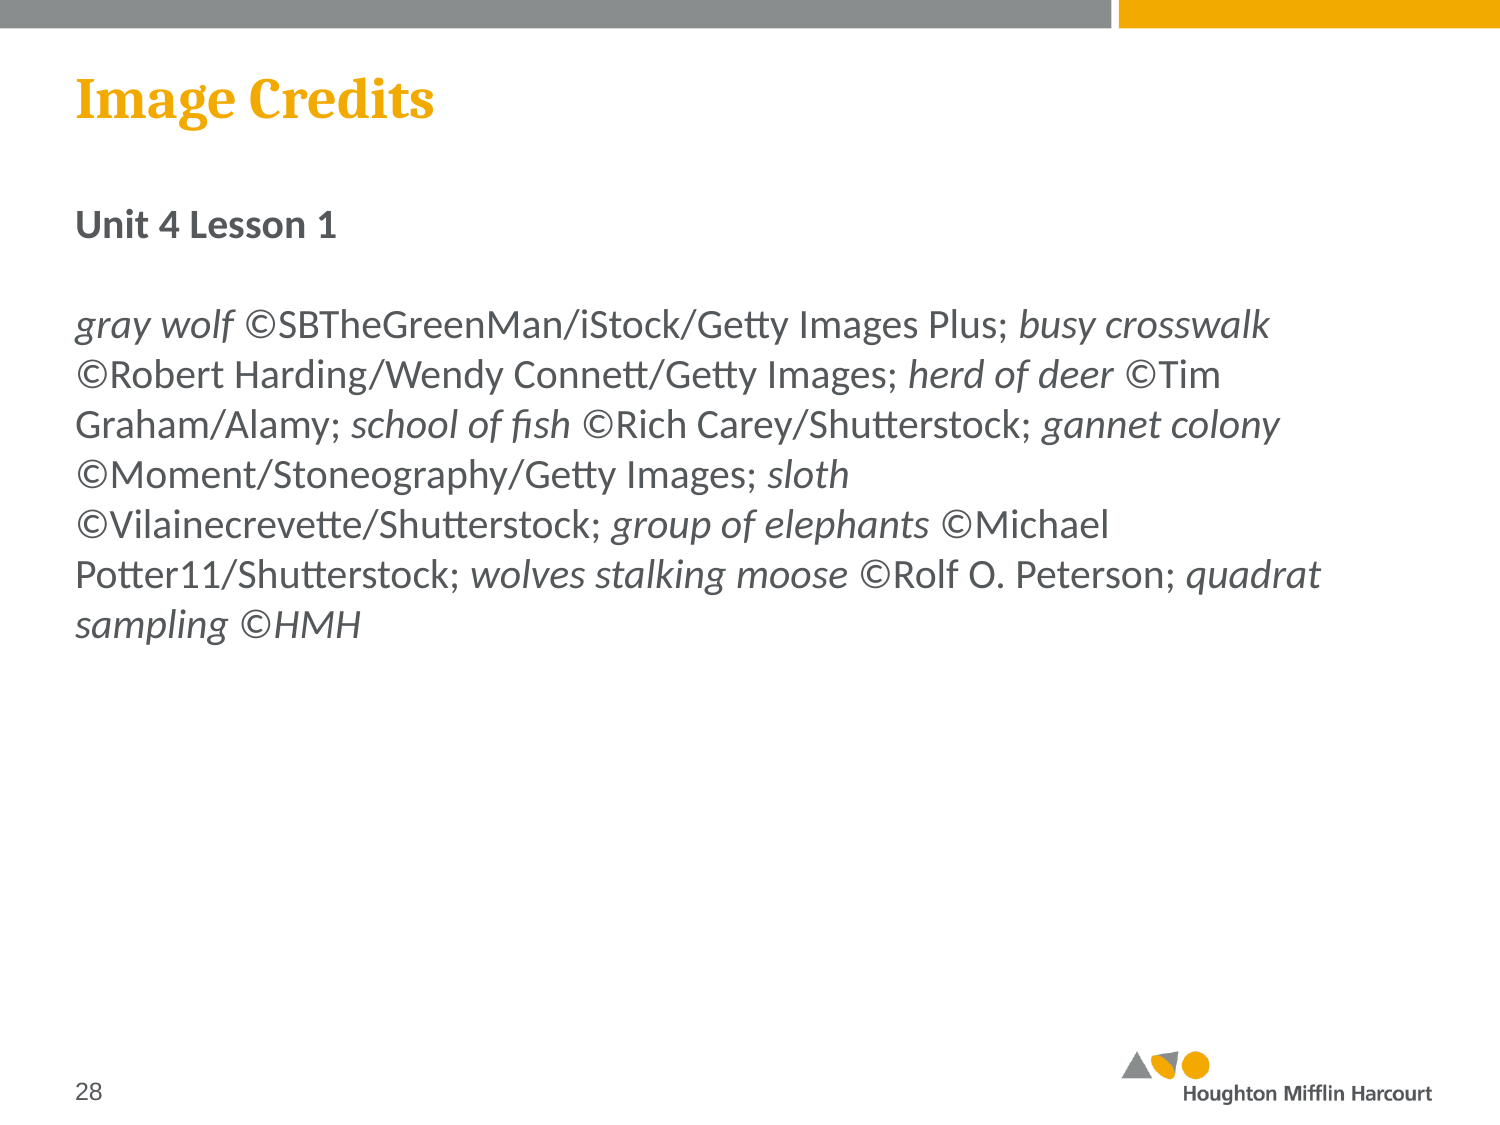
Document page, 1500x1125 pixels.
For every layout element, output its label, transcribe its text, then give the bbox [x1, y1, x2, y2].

list Unit 4 Lesson 1 gray wolf ©SBTheGreenMan/iStock/Getty Images Plus; busy crosswalk ©Robert Harding/Wendy Connett/Getty Images; herd of deer ©Tim Graham/Alamy; school of fish ©Rich Carey/Shutterstock; gannet colony ©Moment/Stoneography/Getty Images; sloth ©Vilainecrevette/Shutterstock; group of elephants ©Michael Potter11/Shutterstock; wolves stalking moose ©Rolf O. Peterson; quadrat sampling ©HMH [75, 188, 1425, 977]
picture [1119, 1049, 1434, 1107]
title Image Credits [75, 52, 1425, 156]
slide_number ‹#› [75, 1045, 187, 1106]
